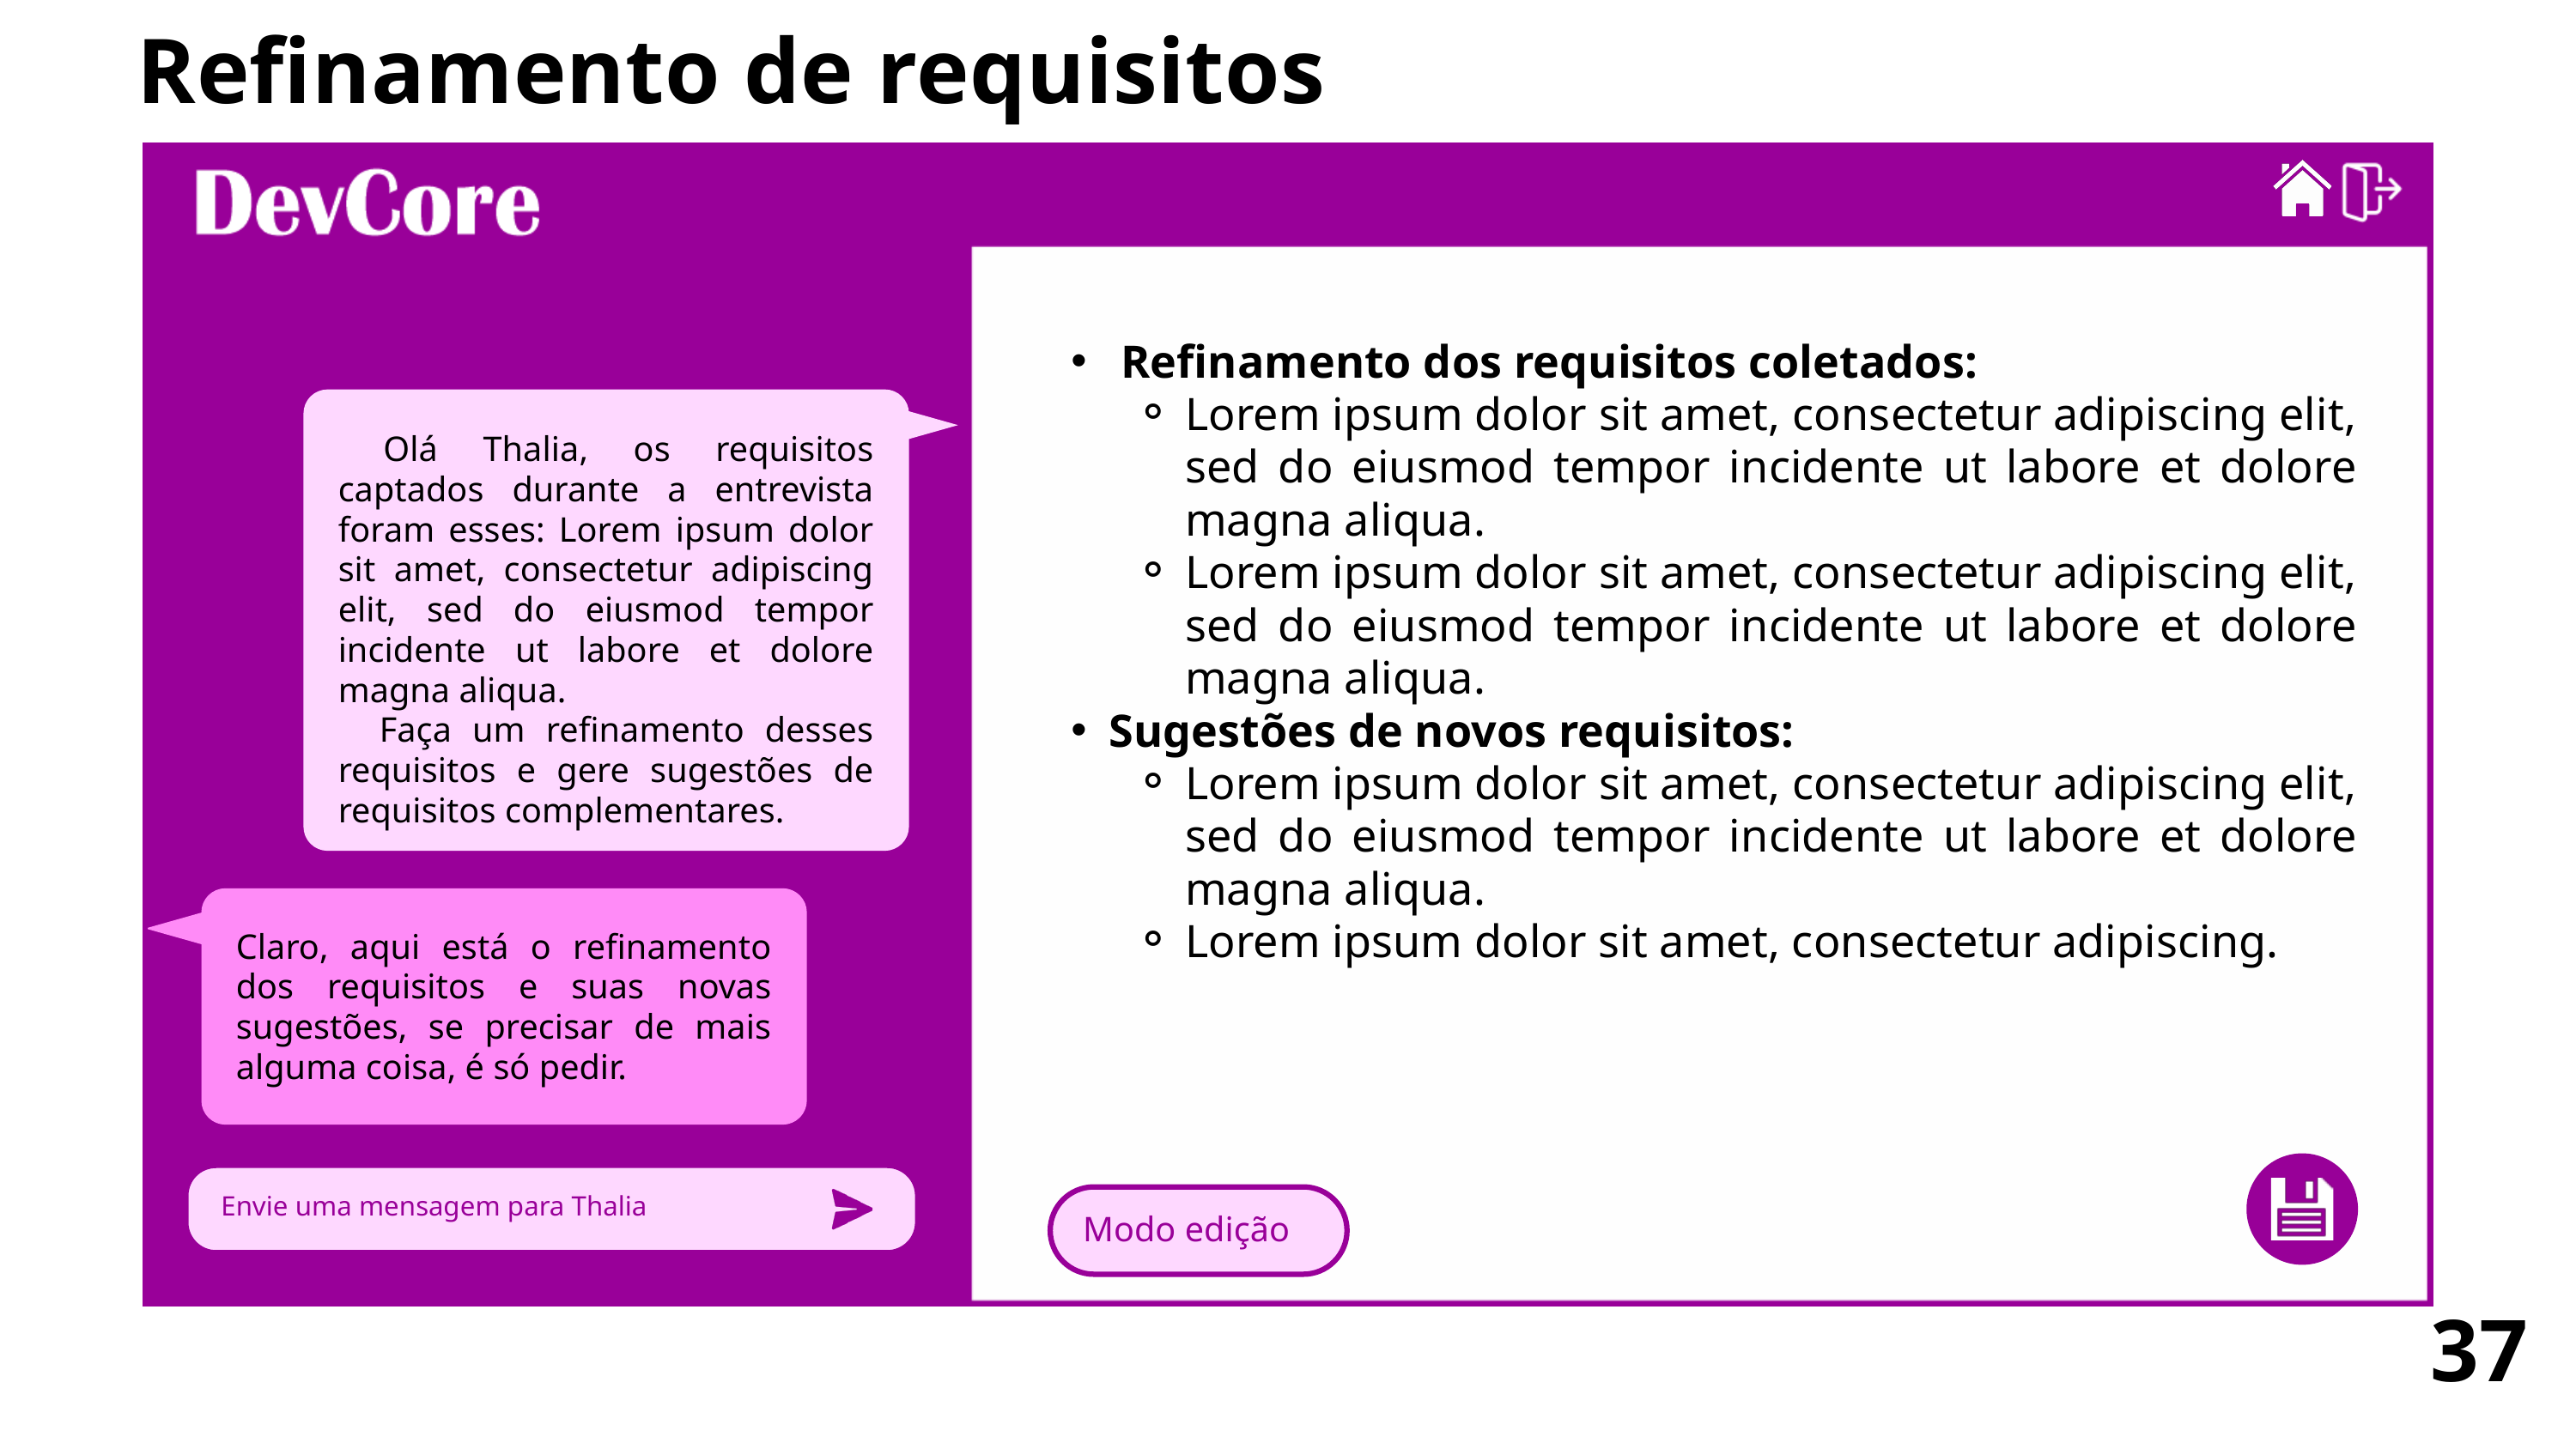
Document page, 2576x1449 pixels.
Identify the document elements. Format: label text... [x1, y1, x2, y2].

text_box 37 [2430, 1298, 2549, 1399]
text_box Refinamento de requisitos [137, 15, 1374, 121]
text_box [1049, 1186, 1347, 1275]
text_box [144, 144, 2431, 1304]
